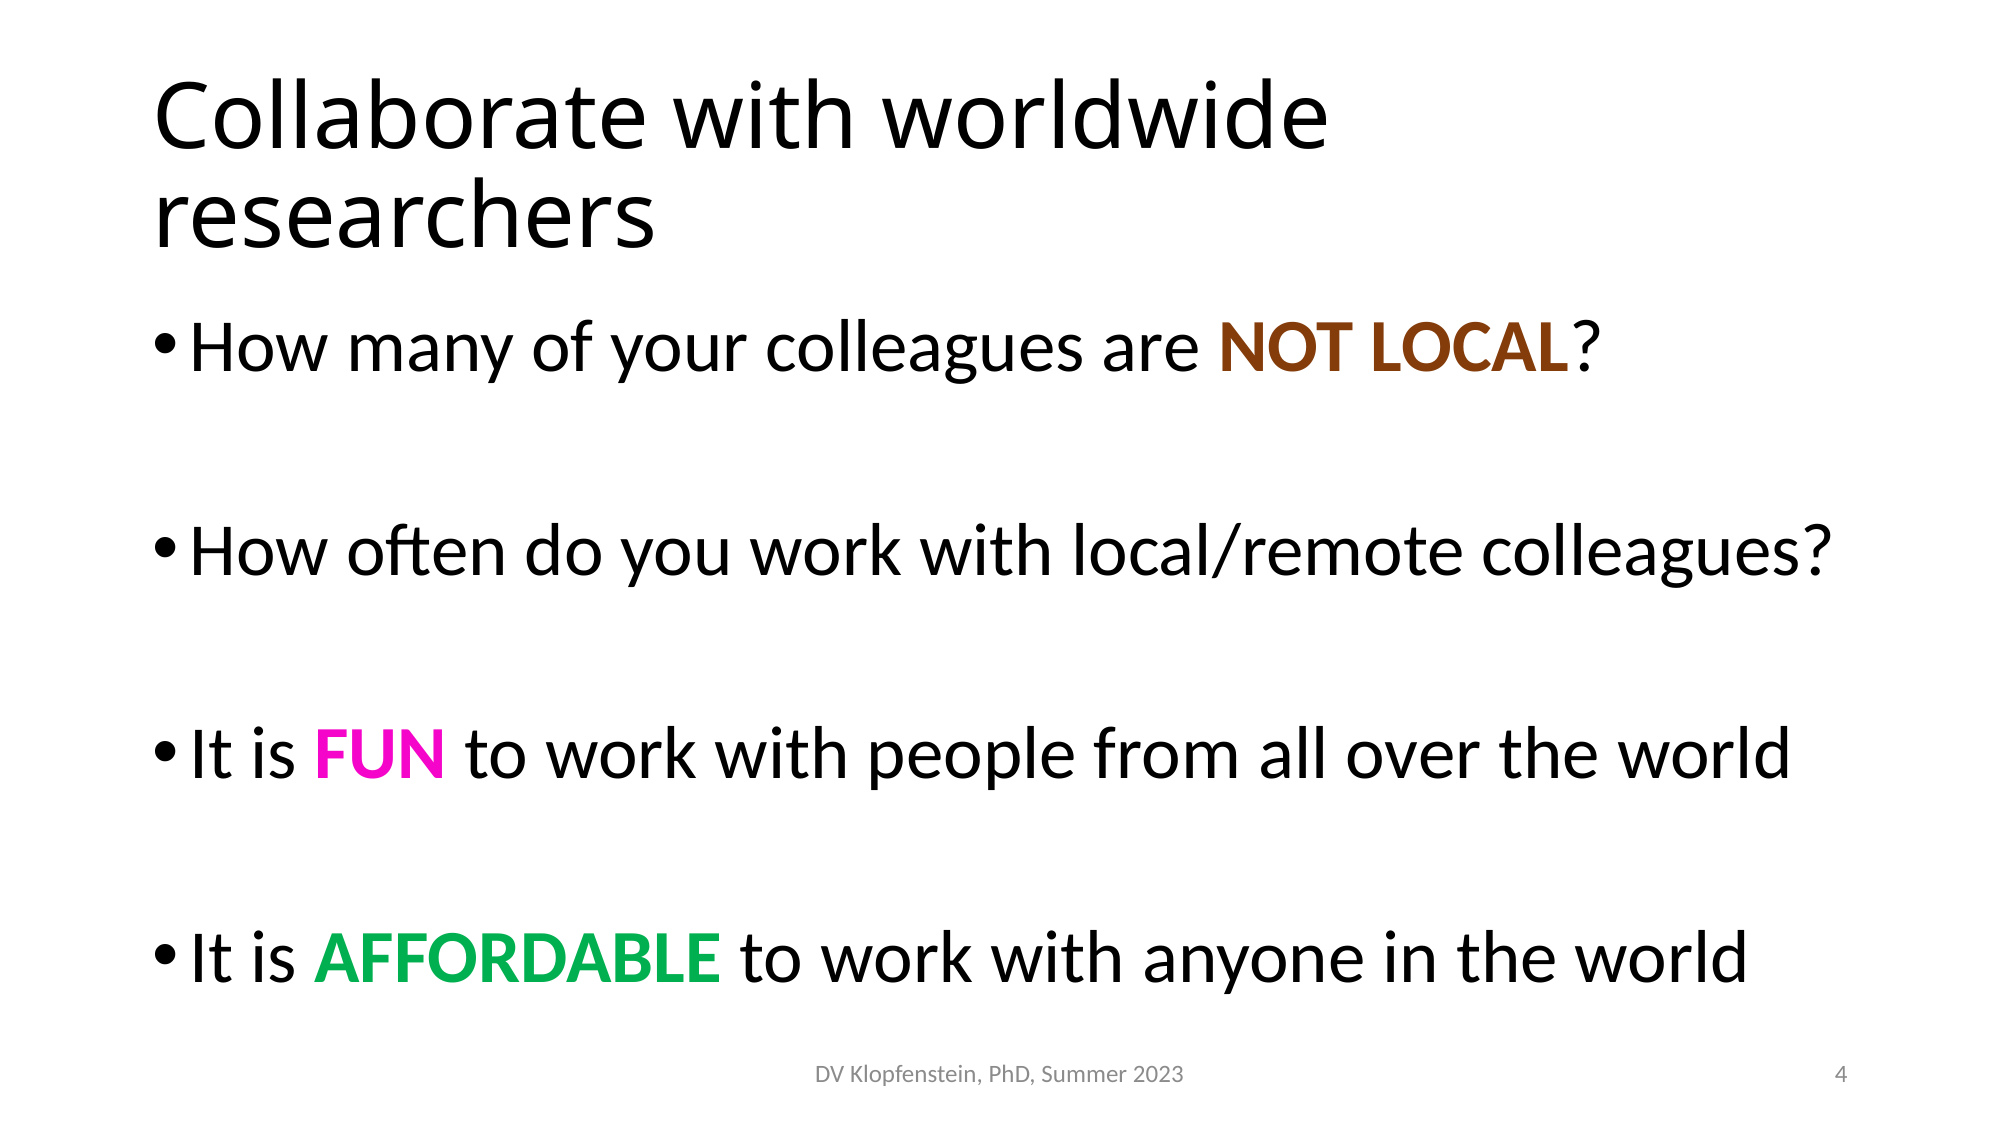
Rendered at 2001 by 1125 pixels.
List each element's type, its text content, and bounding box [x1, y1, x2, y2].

title Collaborate with worldwide researchers [137, 59, 1863, 278]
list How many of your colleagues are NOT LOCAL? How often do you work with local/remote colleagues? It is FUN to work with people from all over the world It is AFFORDABLE to work with anyone in the world [137, 299, 1863, 1014]
footer DV Klopfenstein, PhD, Summer 2023 [662, 1042, 1338, 1103]
slide_number 4 [1412, 1042, 1863, 1103]
